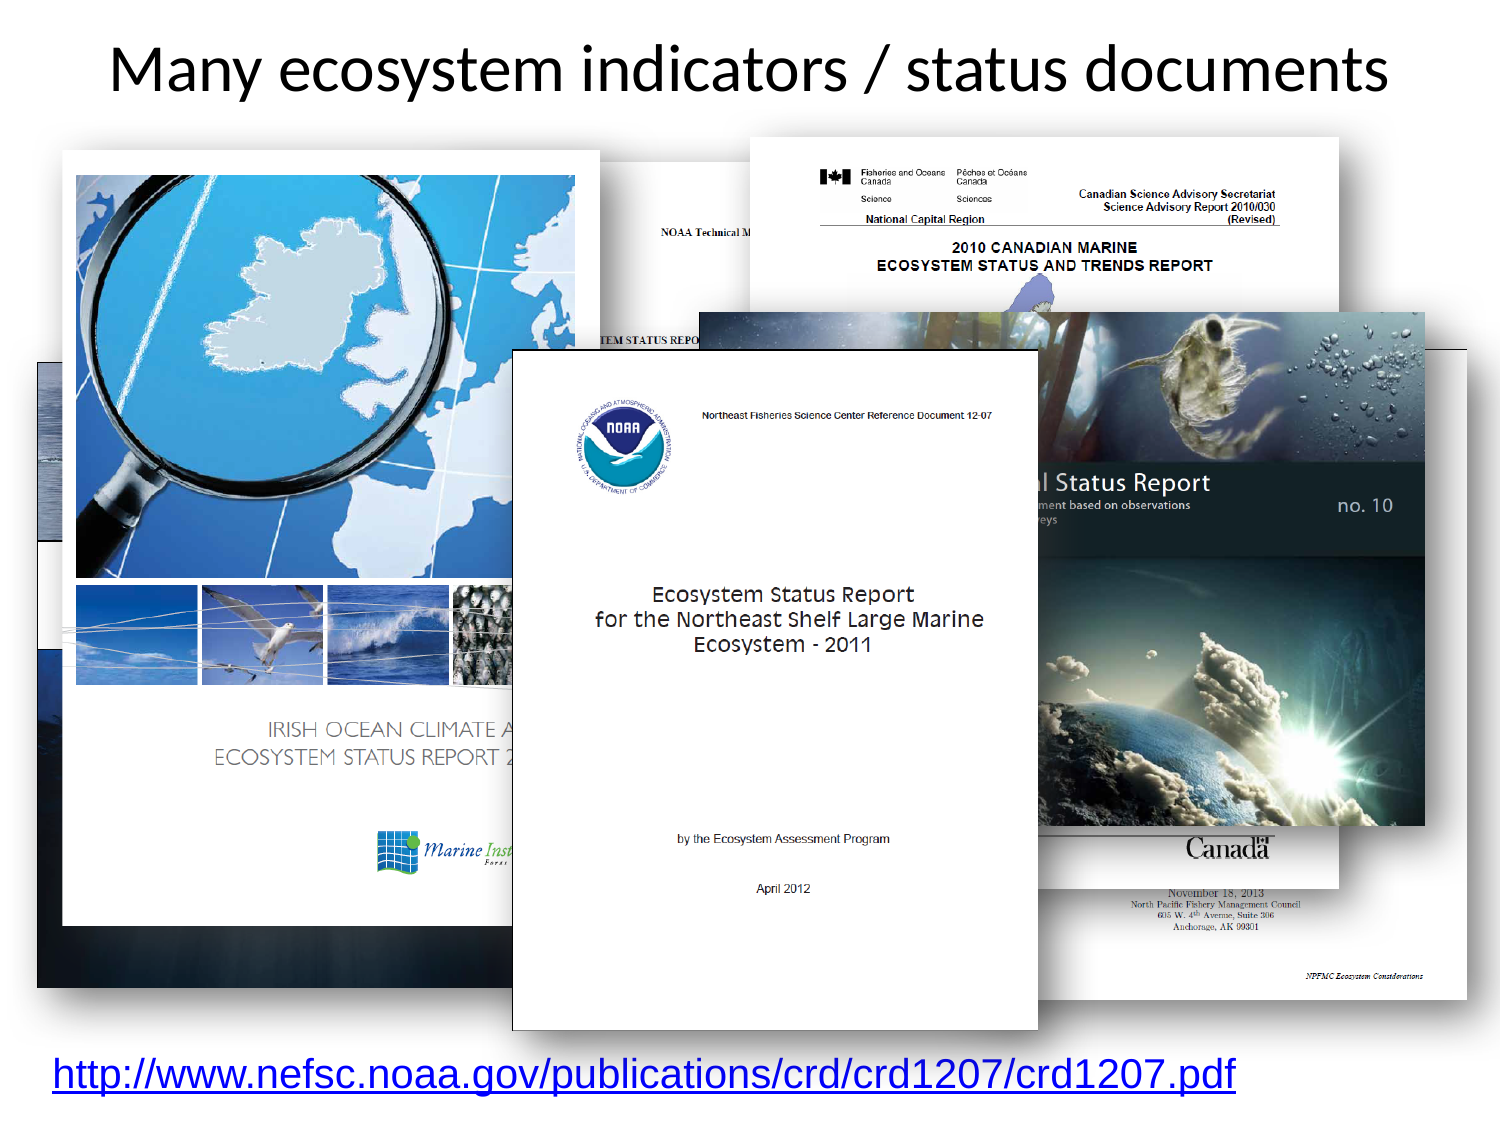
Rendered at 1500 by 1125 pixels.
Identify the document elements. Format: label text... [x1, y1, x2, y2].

picture [37, 137, 1467, 1031]
title Many ecosystem indicators / status documents [75, 7, 1425, 123]
text_box http://www.nefsc.noaa.gov/publications/crd/crd1207/crd1207.pdf [37, 1020, 1475, 1105]
